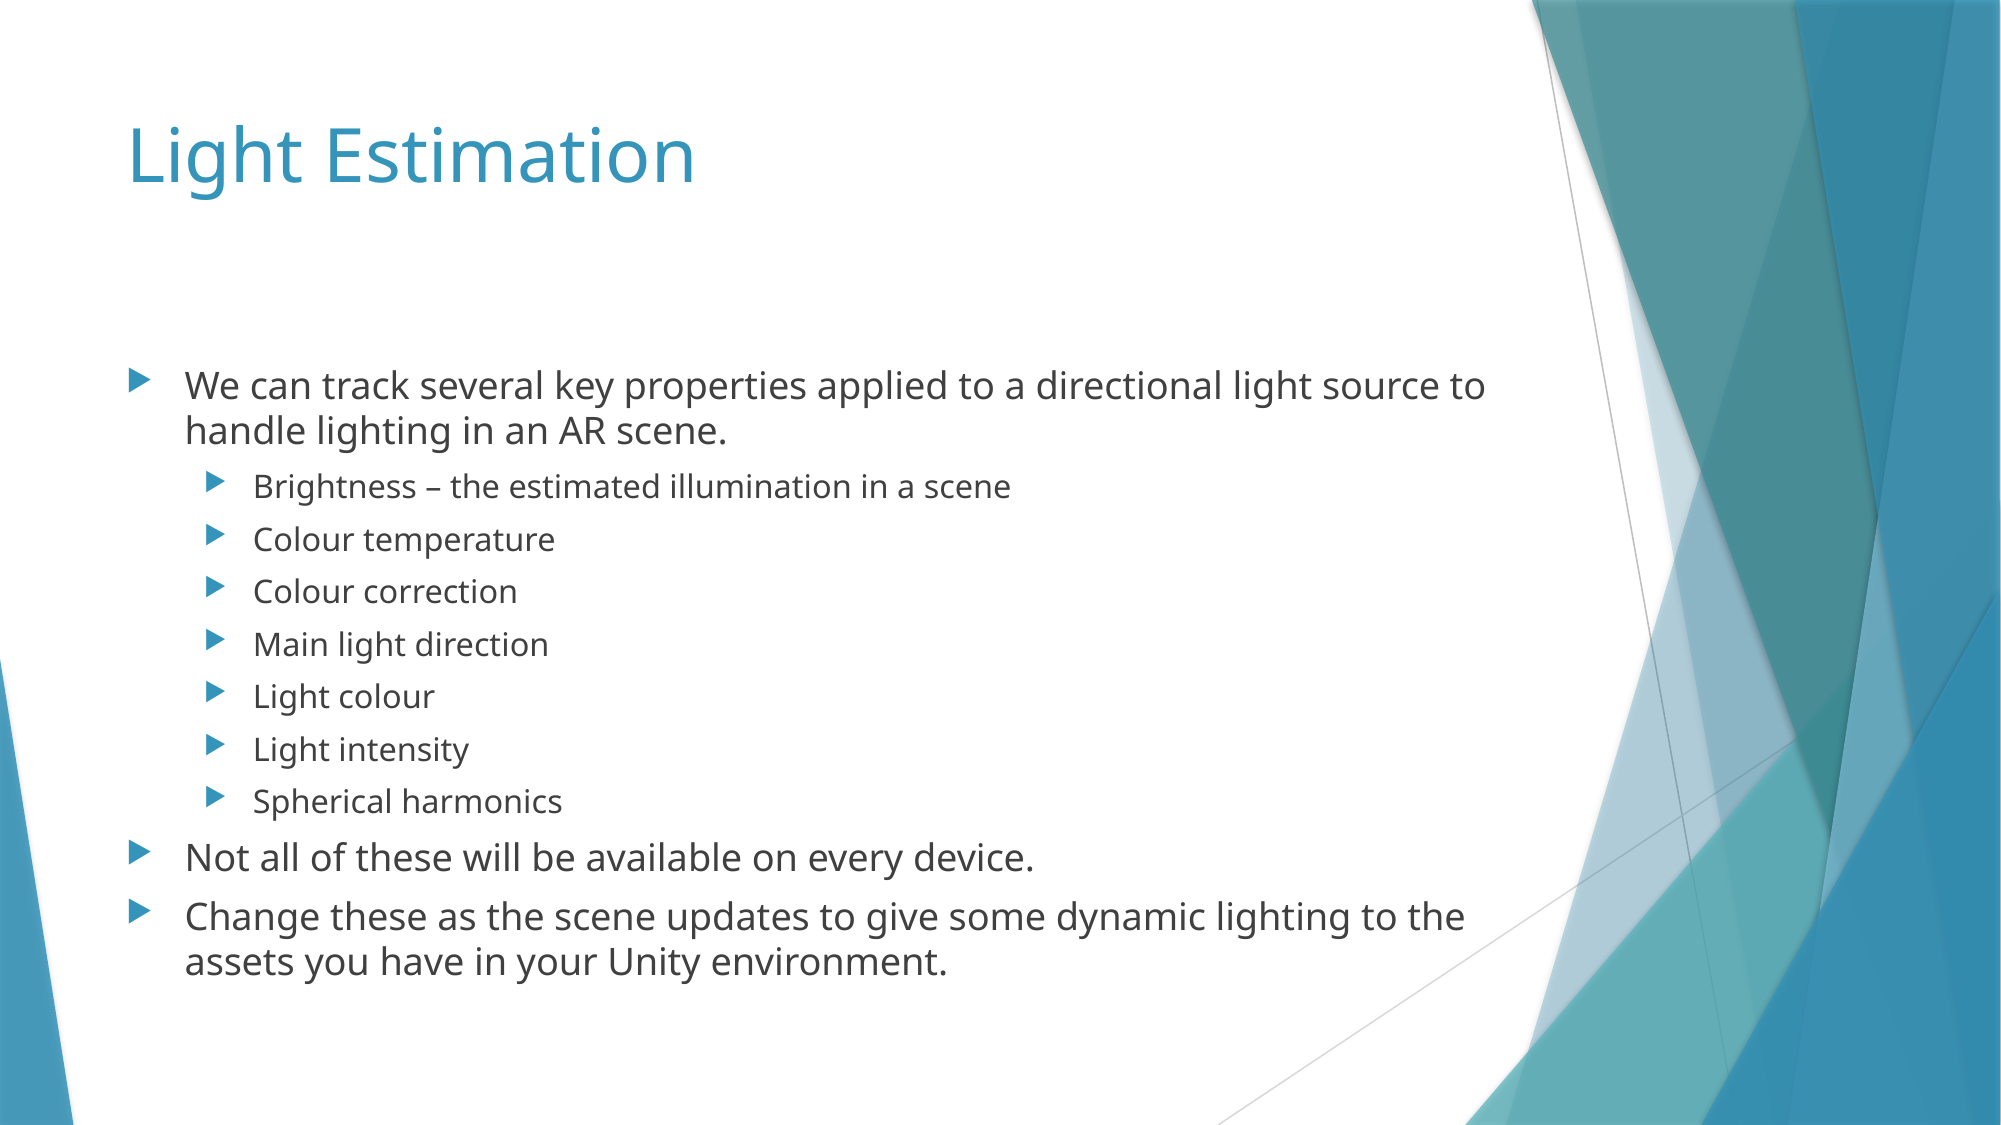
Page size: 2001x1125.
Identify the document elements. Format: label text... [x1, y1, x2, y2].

title Light Estimation [111, 99, 1522, 317]
list We can track several key properties applied to a directional light source to handle lighting in an AR scene. Brightness – the estimated illumination in a scene Colour temperature Colour correction Main light direction Light colour Light intensity Spherical harmonics Not all of these will be available on every device. Change these as the scene updates to give some dynamic lighting to the assets you have in your Unity environment. [111, 354, 1522, 992]
